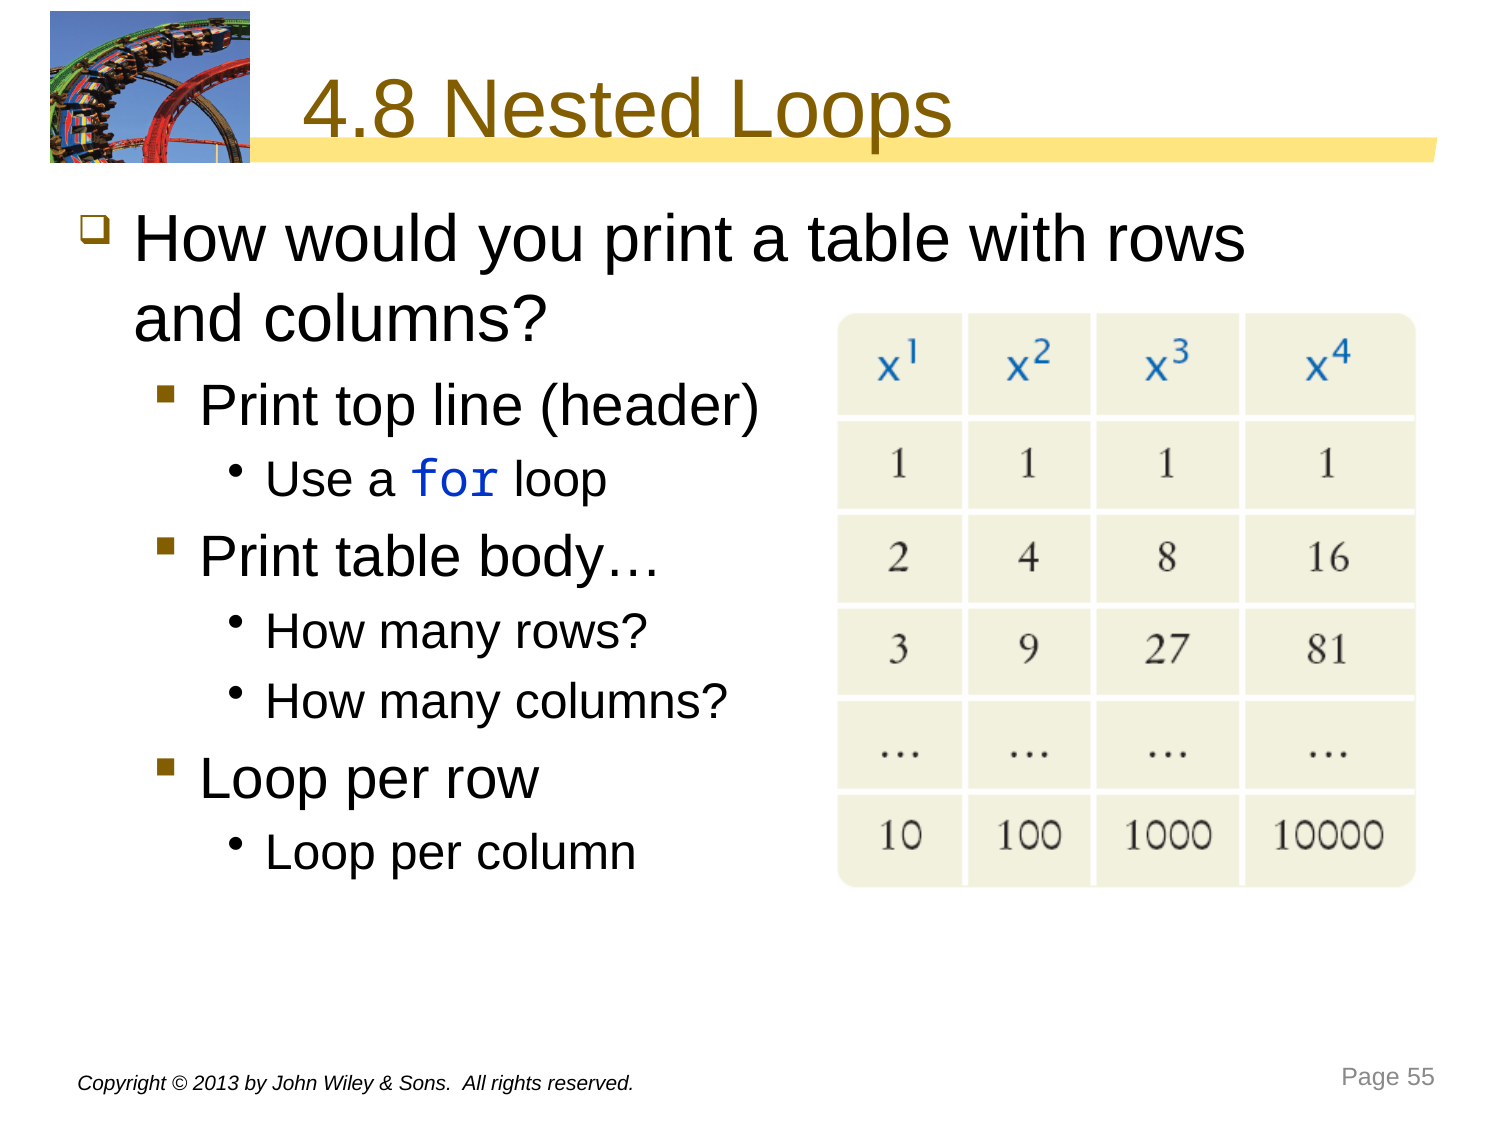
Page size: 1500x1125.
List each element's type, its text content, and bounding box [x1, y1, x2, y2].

slide_number Page 55 [1187, 1050, 1450, 1100]
title 4.8 Nested Loops [287, 45, 1450, 163]
list How would you print a table with rows and columns? Print top line (header) Use a for loop Print table body… How many rows? How many columns? Loop per row Loop per column [62, 187, 1375, 1025]
picture [50, 11, 250, 163]
footer Copyright © 2013 by John Wiley & Sons. All rights reserved. [62, 1037, 726, 1104]
picture [837, 312, 1421, 890]
